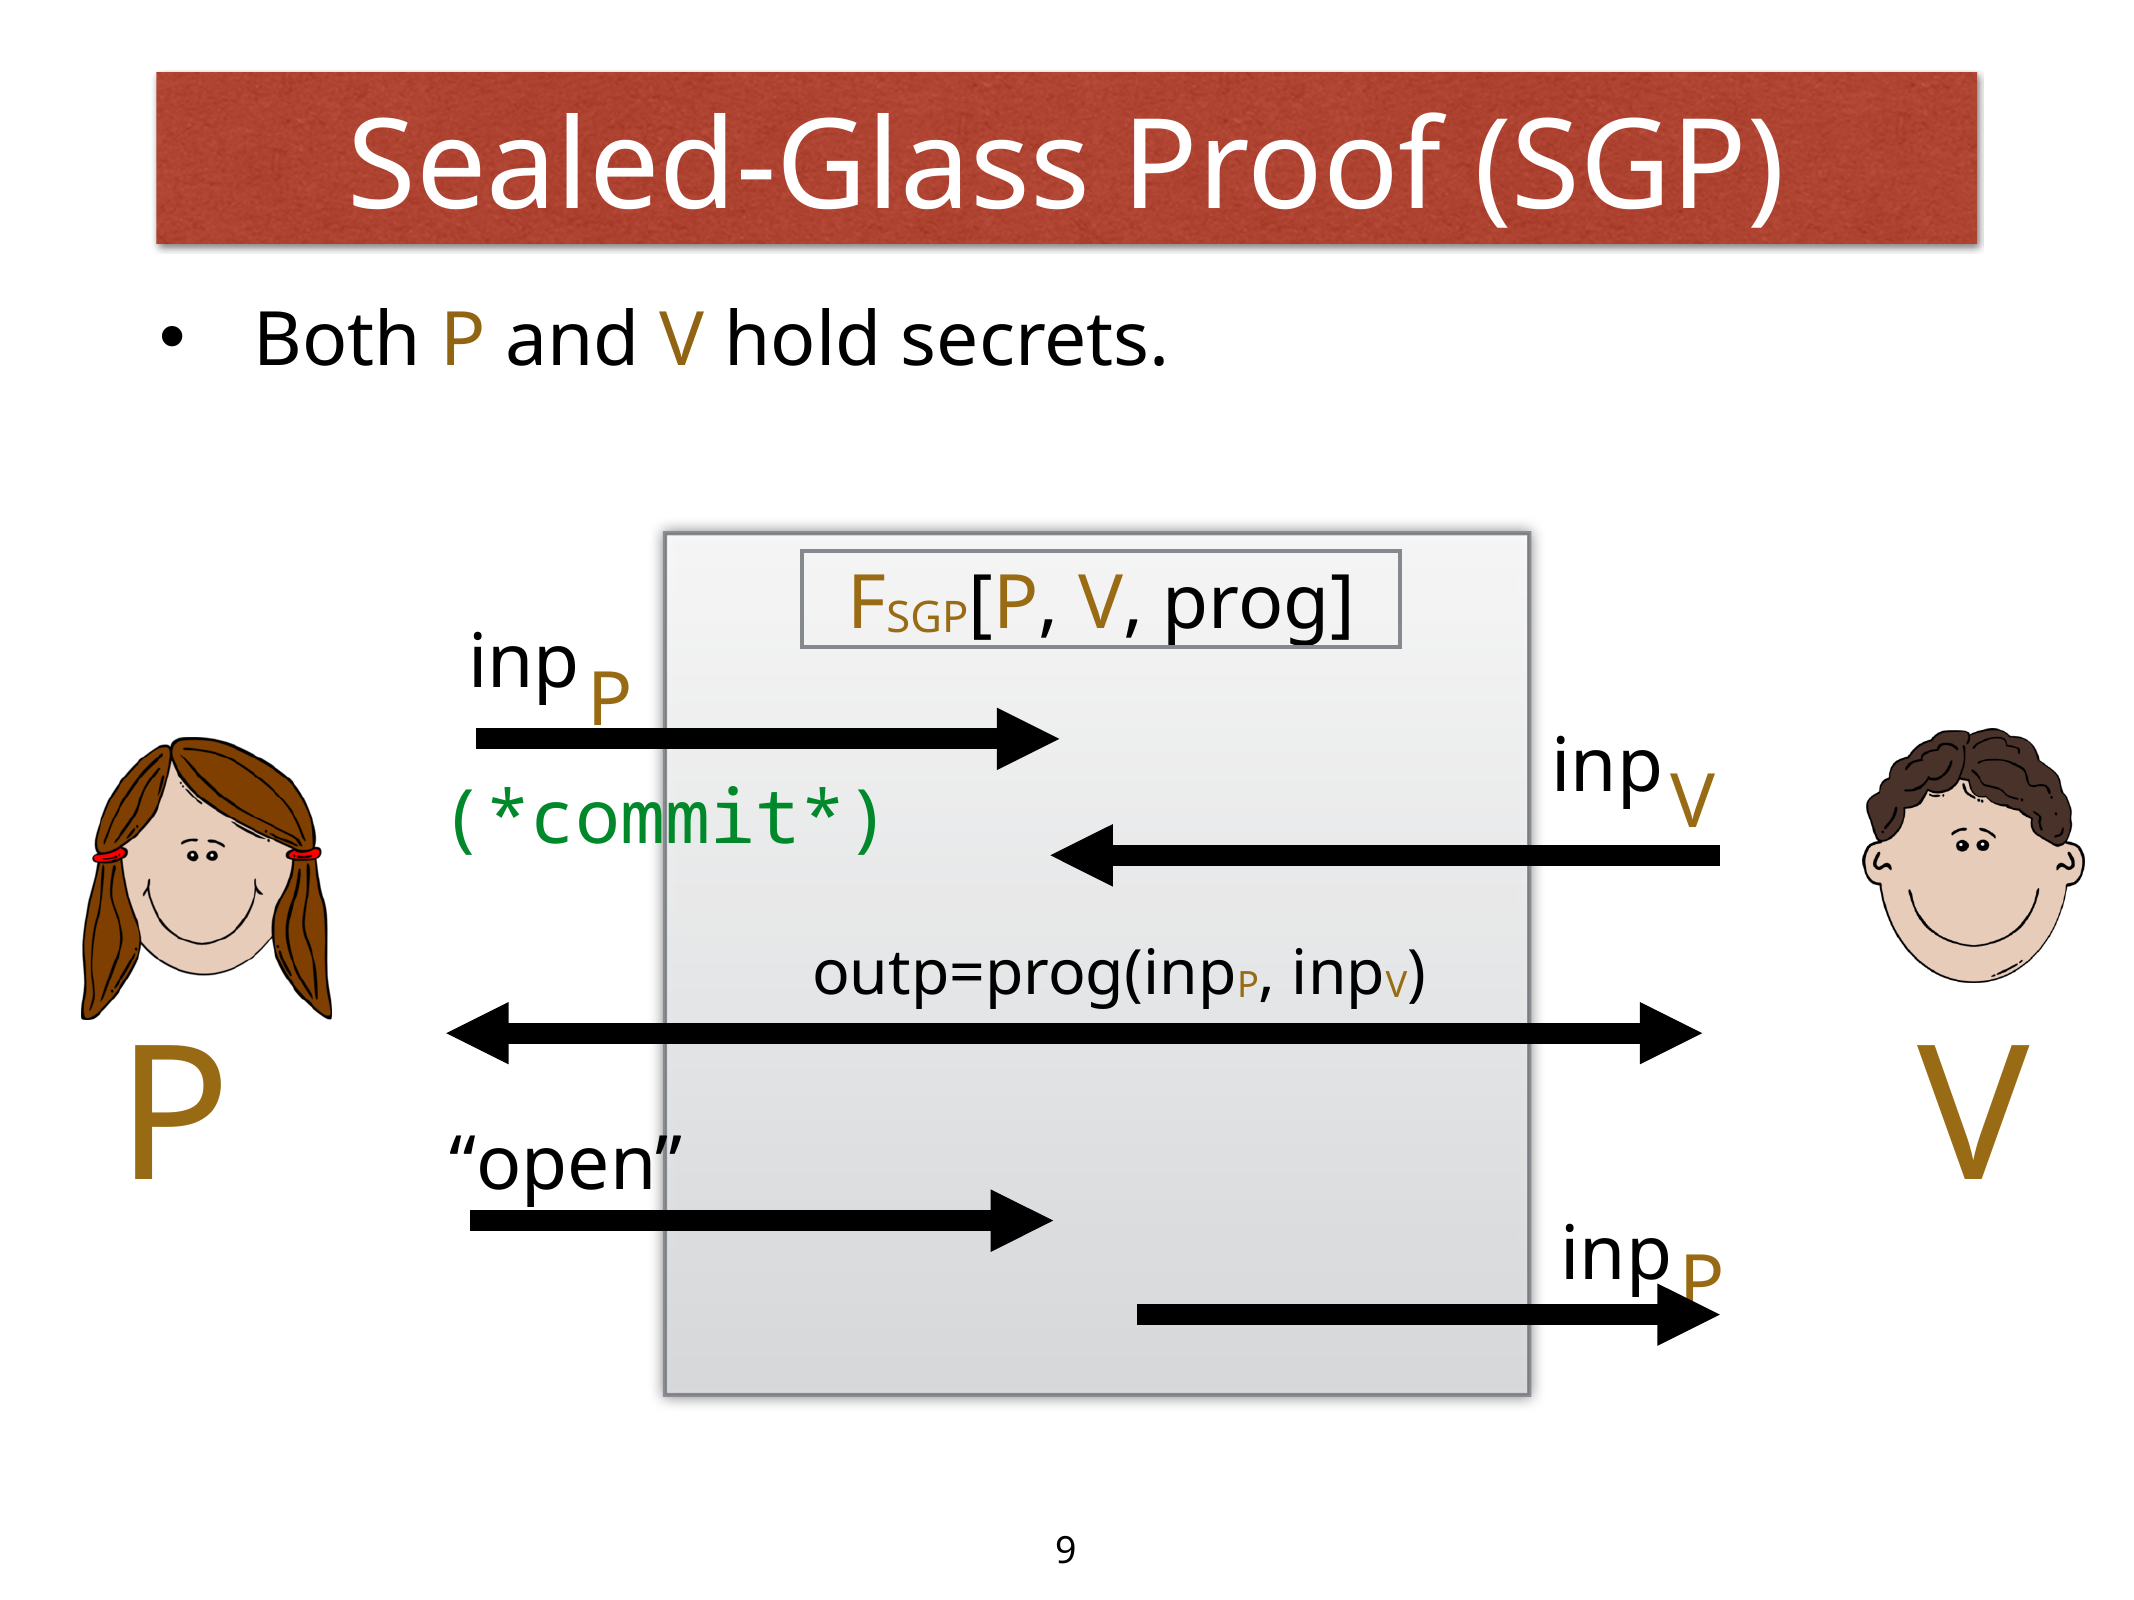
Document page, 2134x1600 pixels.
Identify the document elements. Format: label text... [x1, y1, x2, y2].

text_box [80, 531, 2085, 1396]
text_box Sealed-Glass Proof (SGP) [156, 72, 1978, 244]
slide_number 9 [1034, 1517, 1097, 1581]
text_box Both P and V hold secrets. [145, 282, 1185, 388]
